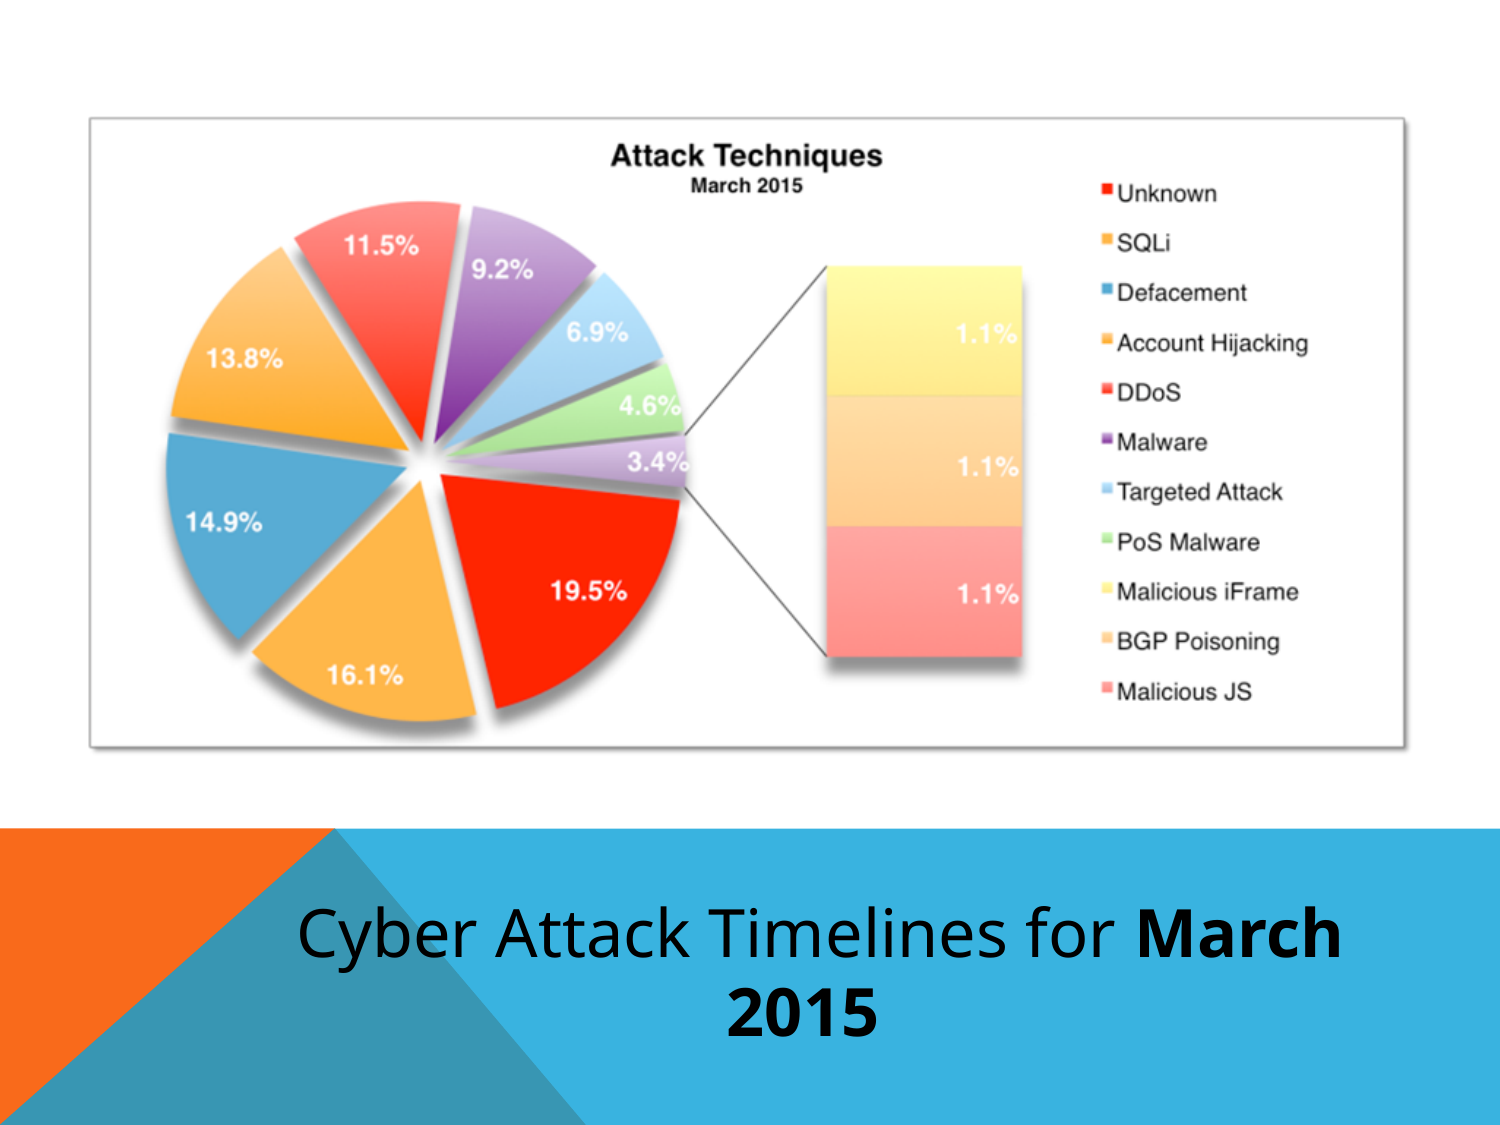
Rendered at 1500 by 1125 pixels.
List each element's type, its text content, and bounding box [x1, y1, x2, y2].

picture [87, 115, 1415, 758]
text_box Cyber Attack Timelines for March 2015 [224, 882, 1400, 1058]
